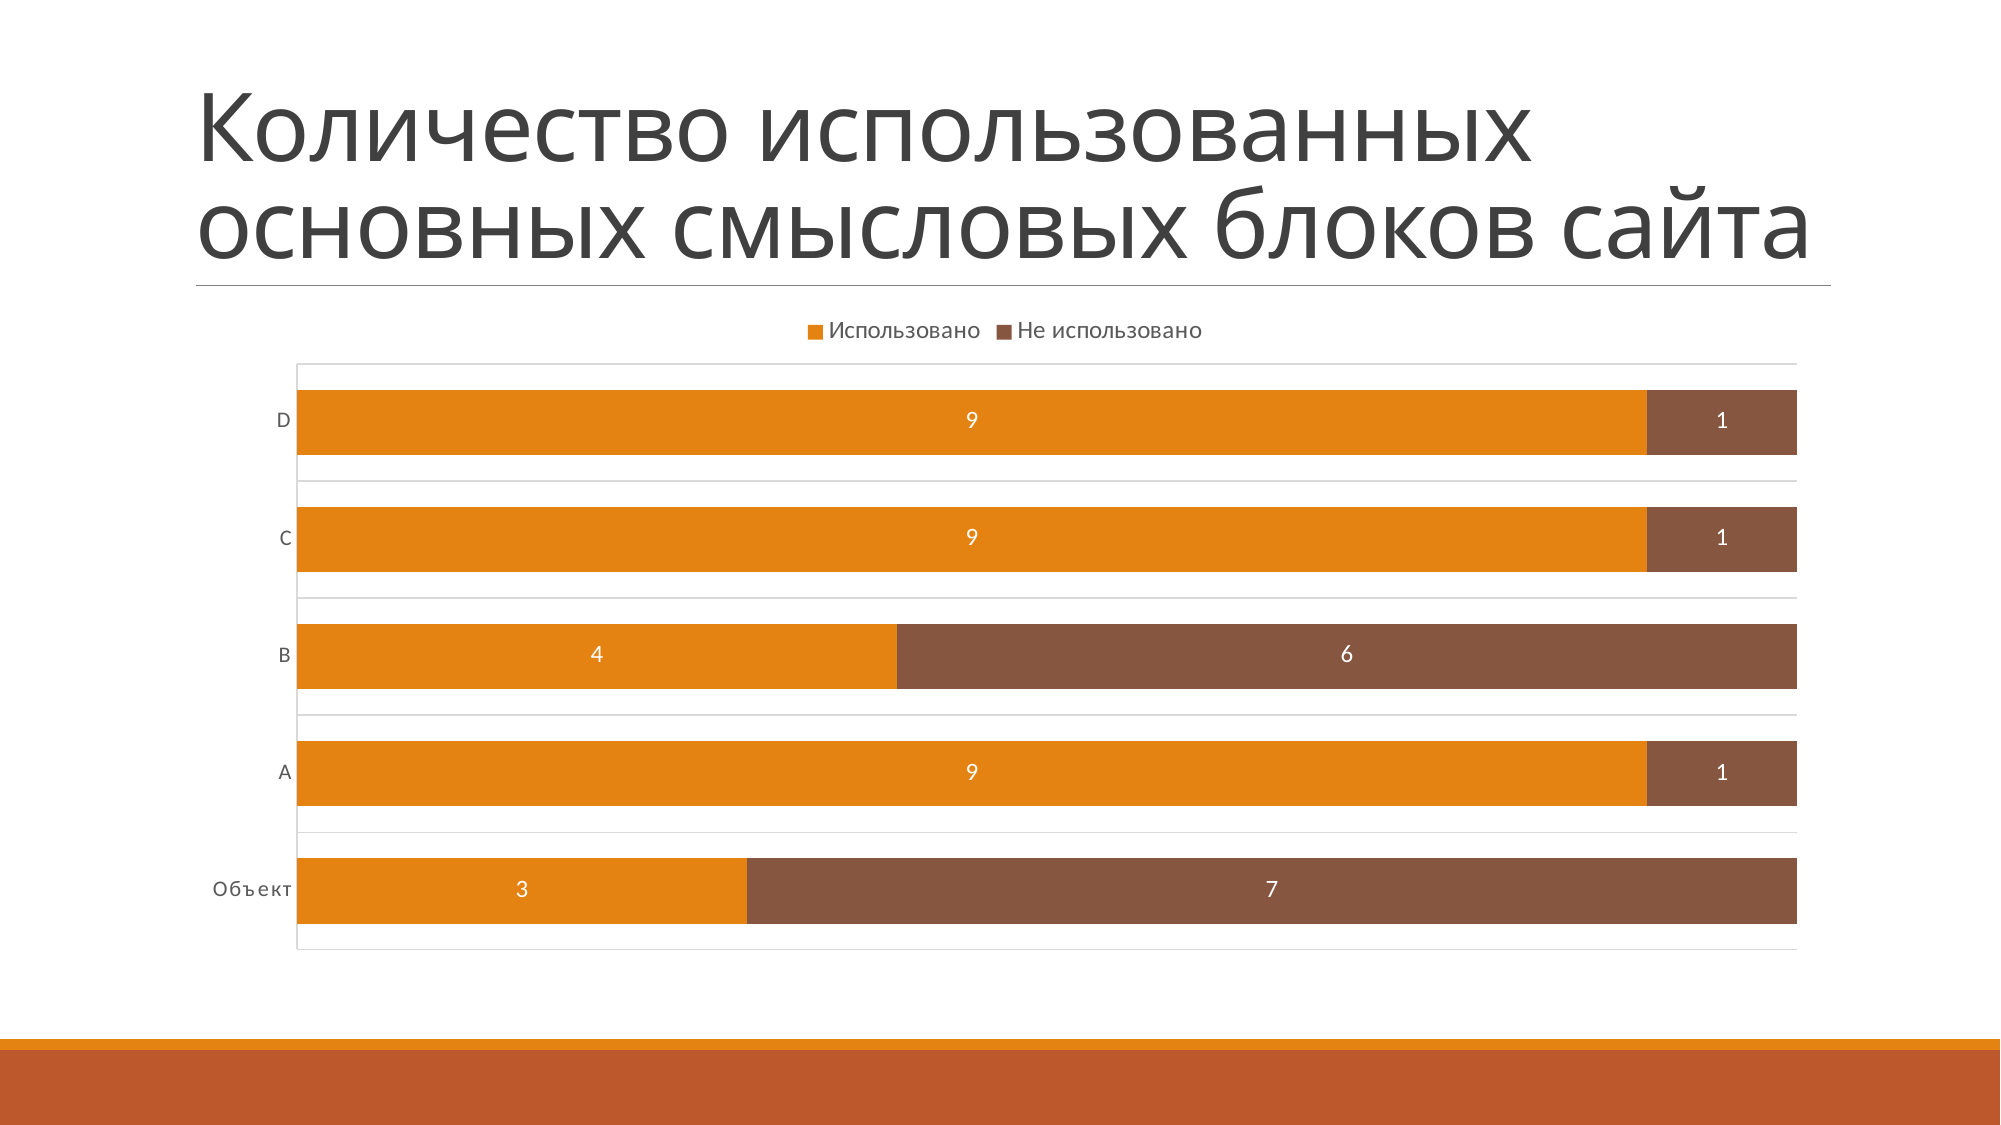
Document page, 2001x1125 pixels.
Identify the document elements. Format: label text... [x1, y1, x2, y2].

chart [179, 302, 1831, 964]
title Количество использованных основных смысловых блоков сайта [180, 47, 1830, 285]
